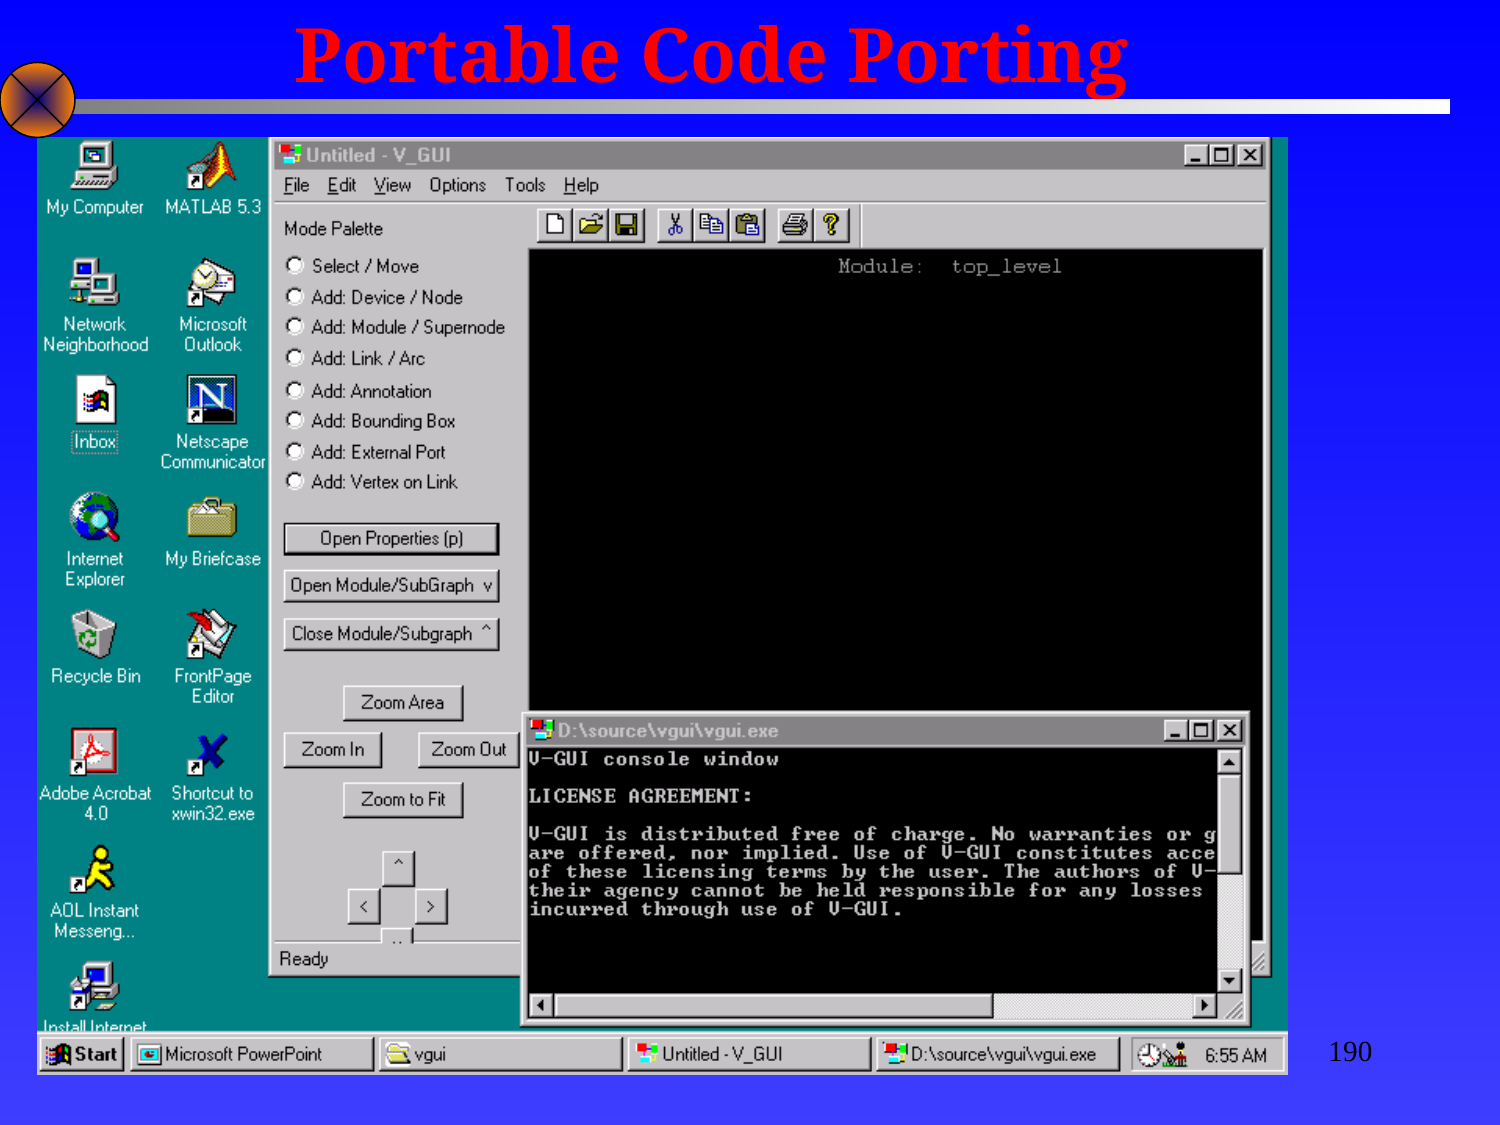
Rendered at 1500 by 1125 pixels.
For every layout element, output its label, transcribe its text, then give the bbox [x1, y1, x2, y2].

text_box [73, 99, 1450, 114]
text_box Portable Code Porting [187, 0, 1238, 99]
text_box [0, 62, 75, 138]
slide_number 190 [1074, 1025, 1388, 1100]
picture [37, 137, 1288, 1075]
